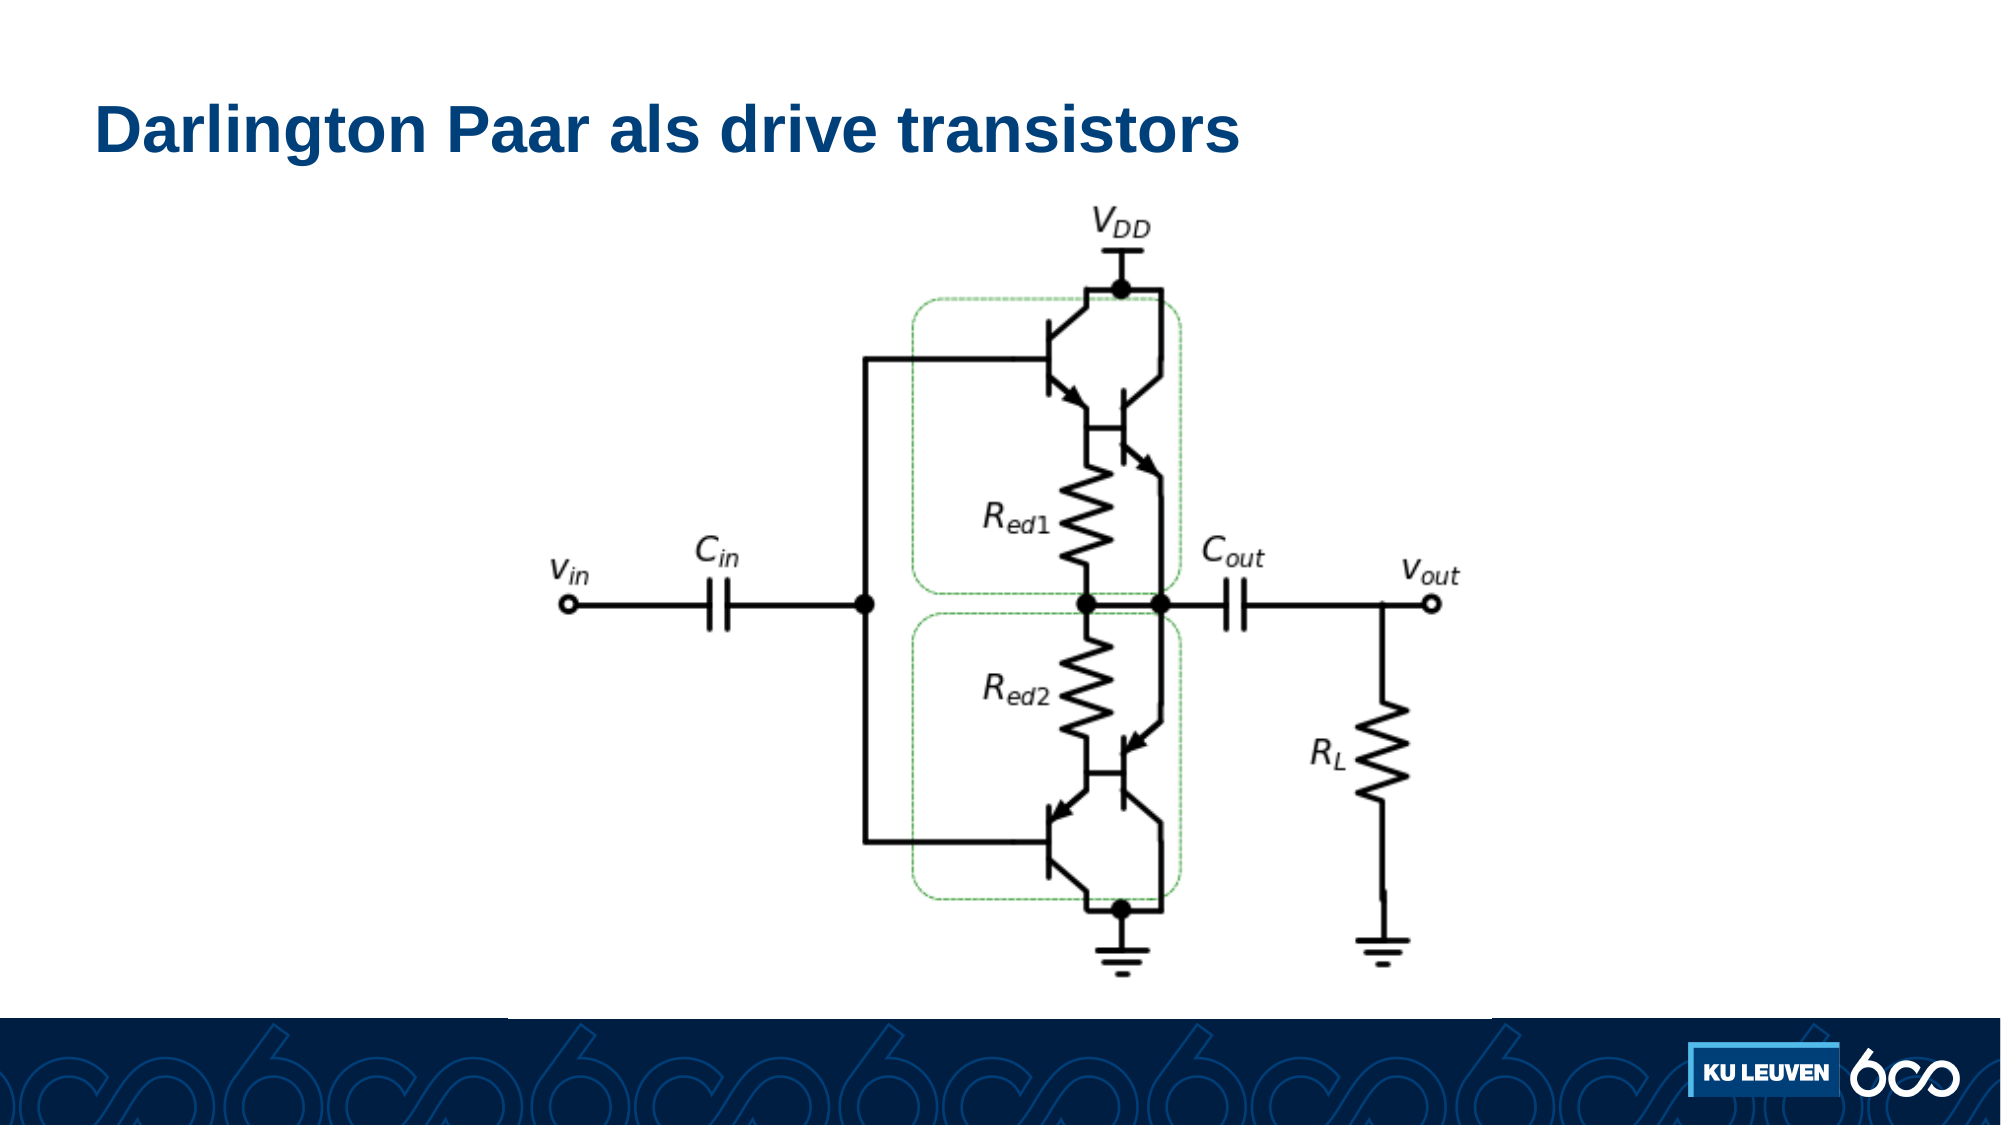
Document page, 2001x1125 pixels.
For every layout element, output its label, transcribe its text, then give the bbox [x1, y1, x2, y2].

picture [0, 193, 2001, 1125]
title Darlington Paar als drive transistors [94, 94, 1906, 201]
